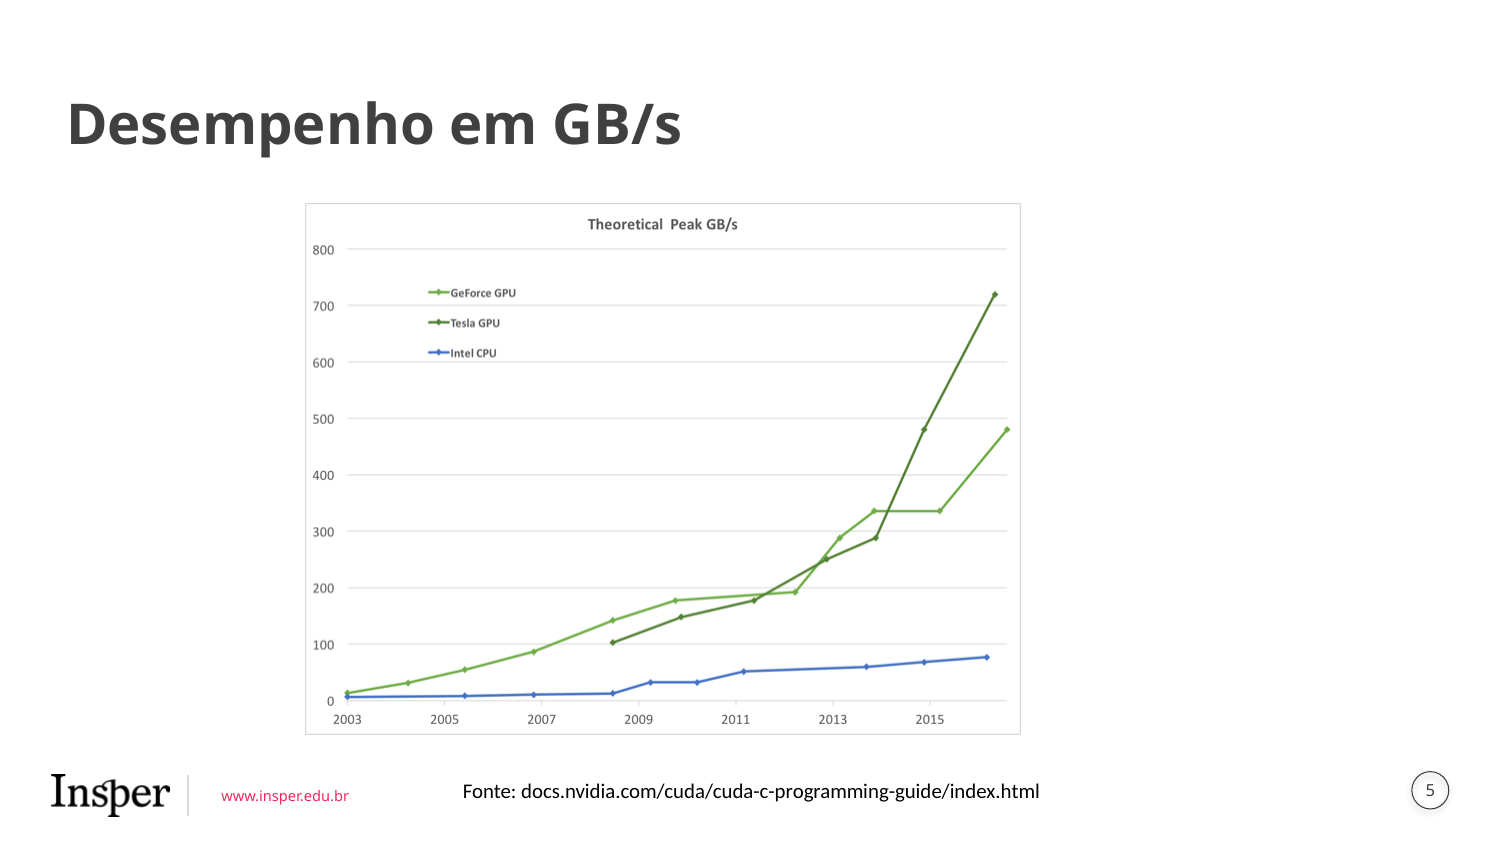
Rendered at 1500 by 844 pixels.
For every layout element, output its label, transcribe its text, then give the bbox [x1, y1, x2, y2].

picture [305, 203, 1021, 735]
picture [51, 774, 170, 817]
text_box Fonte: docs.nvidia.com/cuda/cuda-c-programming-guide/index.html [448, 770, 1230, 811]
title Desempenho em GB/s [51, 72, 1449, 167]
